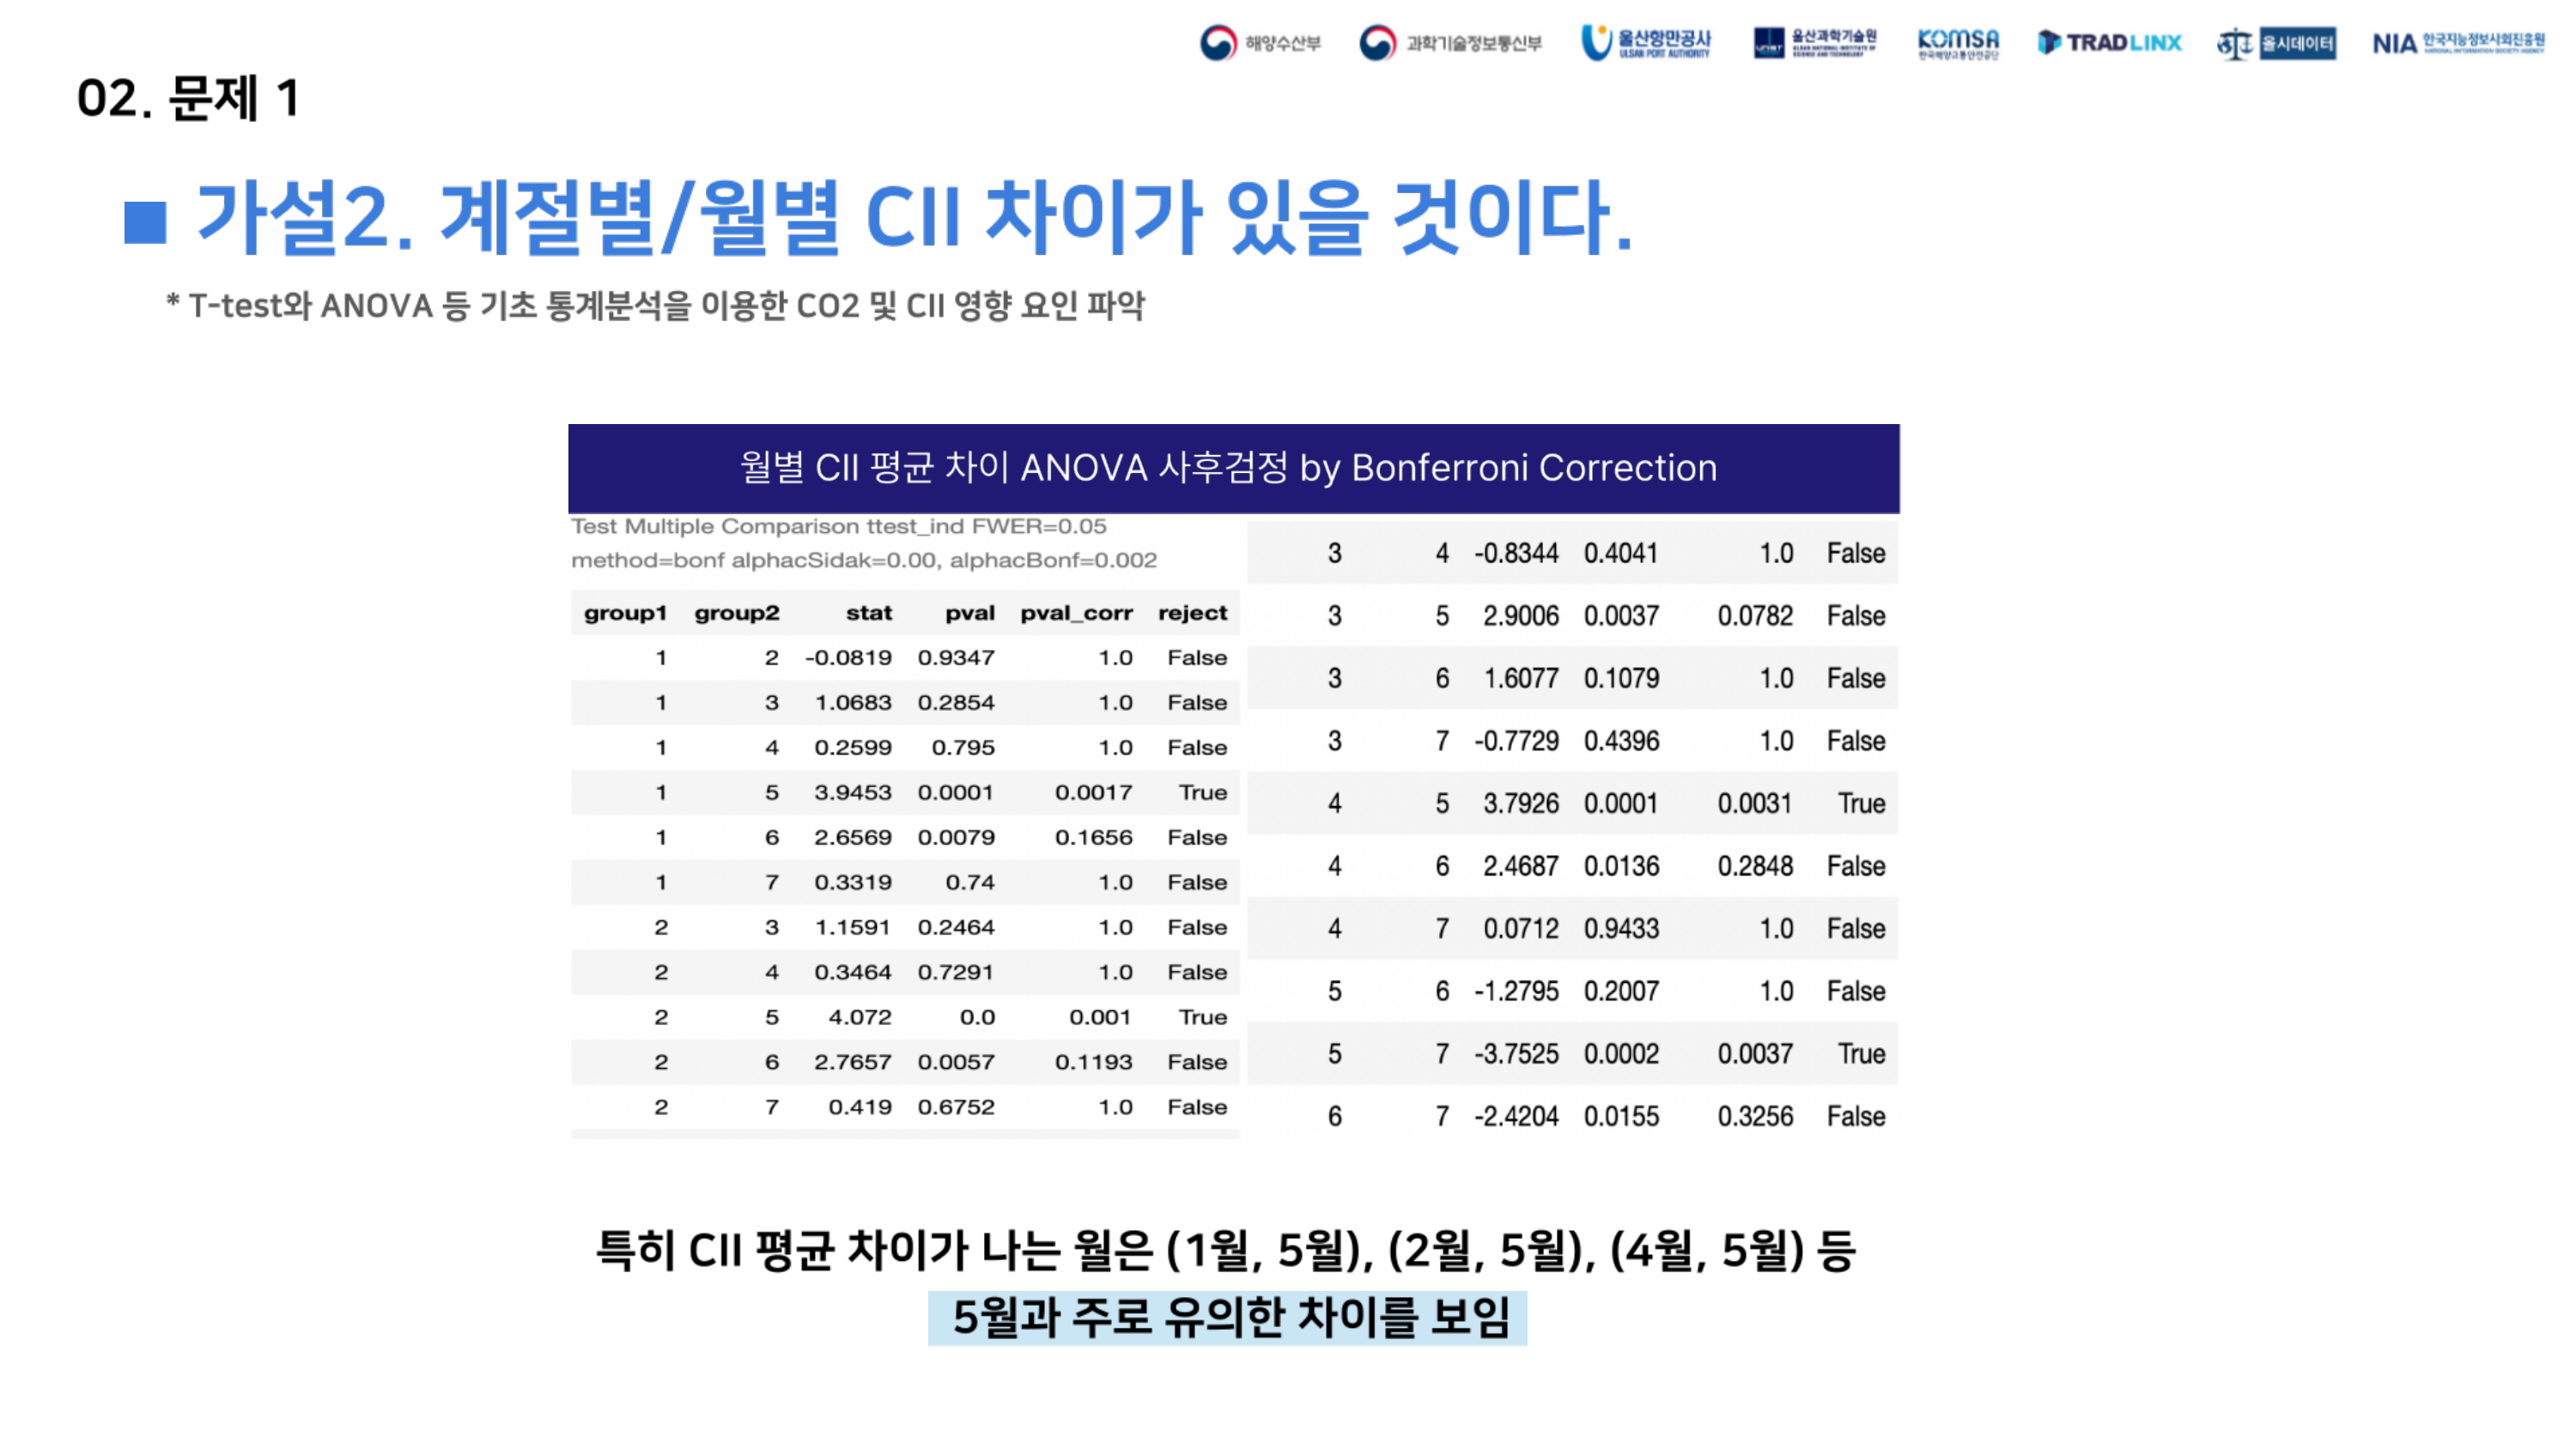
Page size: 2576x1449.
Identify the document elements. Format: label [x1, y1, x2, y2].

picture [0, 153, 1668, 340]
text_box [1242, 523, 1902, 1140]
picture [69, 58, 319, 150]
picture [552, 436, 1736, 509]
picture [550, 1215, 1879, 1363]
text_box [568, 424, 1902, 515]
text_box [557, 516, 1238, 1140]
text_box [1170, 12, 2576, 74]
text_box [125, 202, 167, 244]
